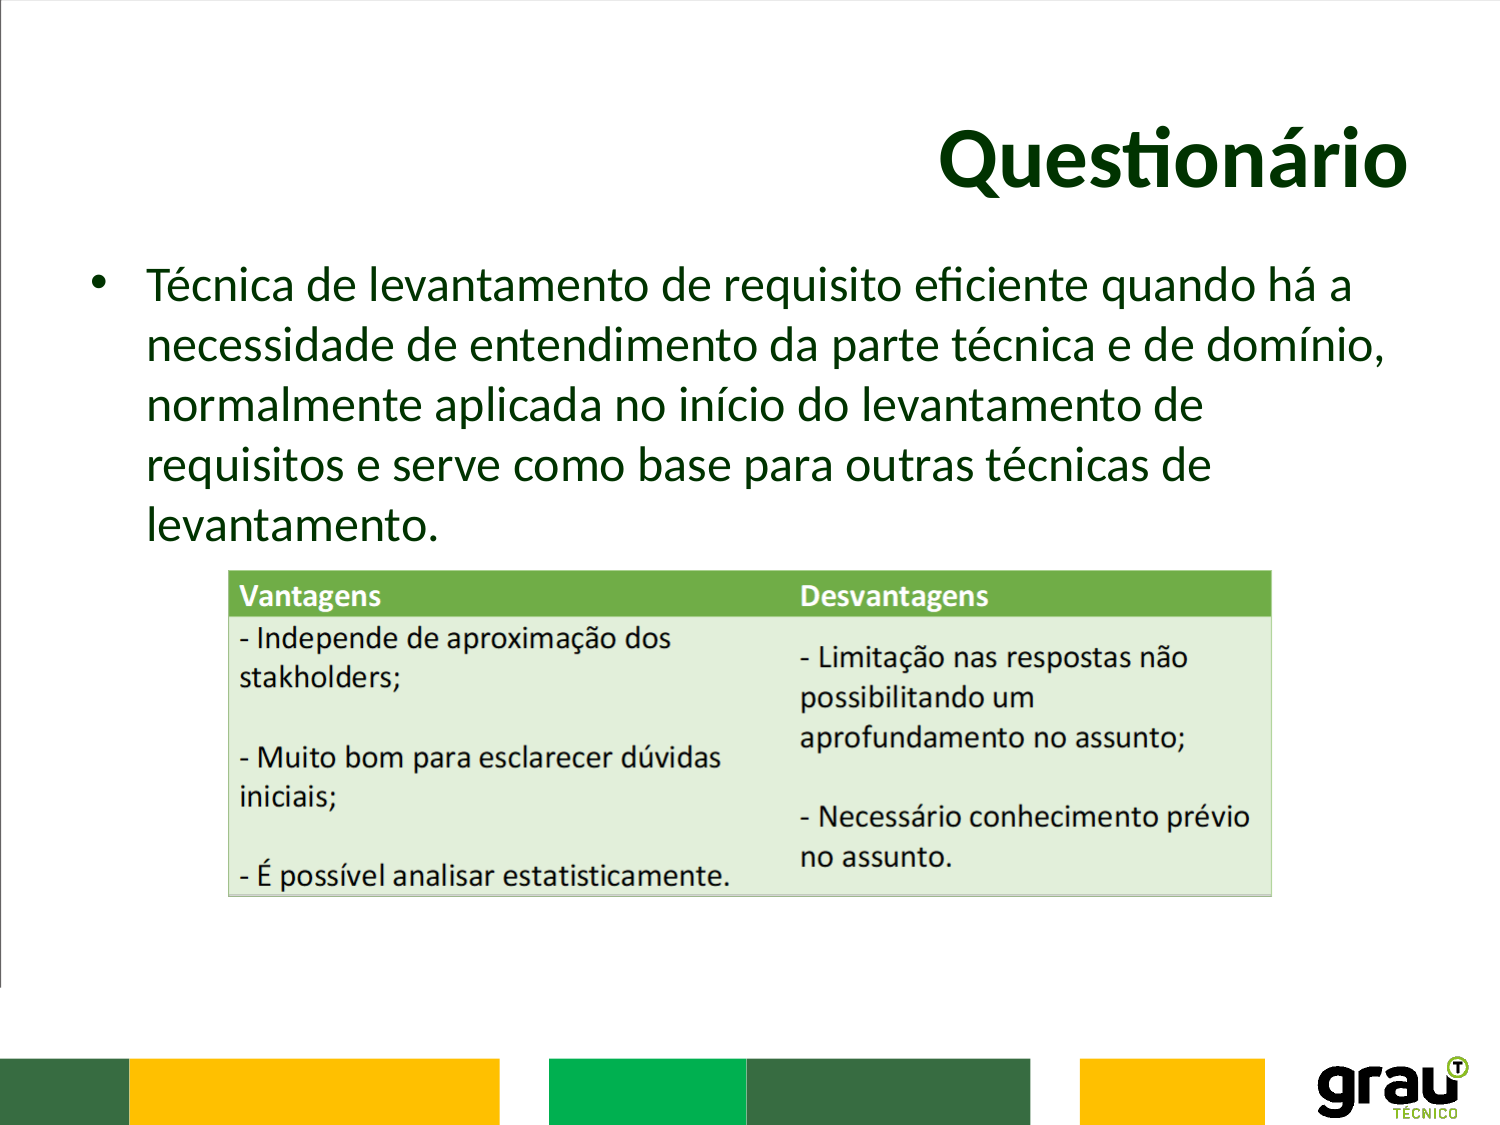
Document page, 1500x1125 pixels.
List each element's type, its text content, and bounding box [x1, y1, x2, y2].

list Técnica de levantamento de requisito eficiente quando há a necessidade de entendimento da parte técnica e de domínio, normalmente aplicada no início do levantamento de requisitos e serve como base para outras técnicas de levantamento. [75, 243, 1425, 577]
picture [0, 0, 1500, 987]
title Questionário [75, 92, 1425, 213]
picture [1316, 1055, 1470, 1121]
